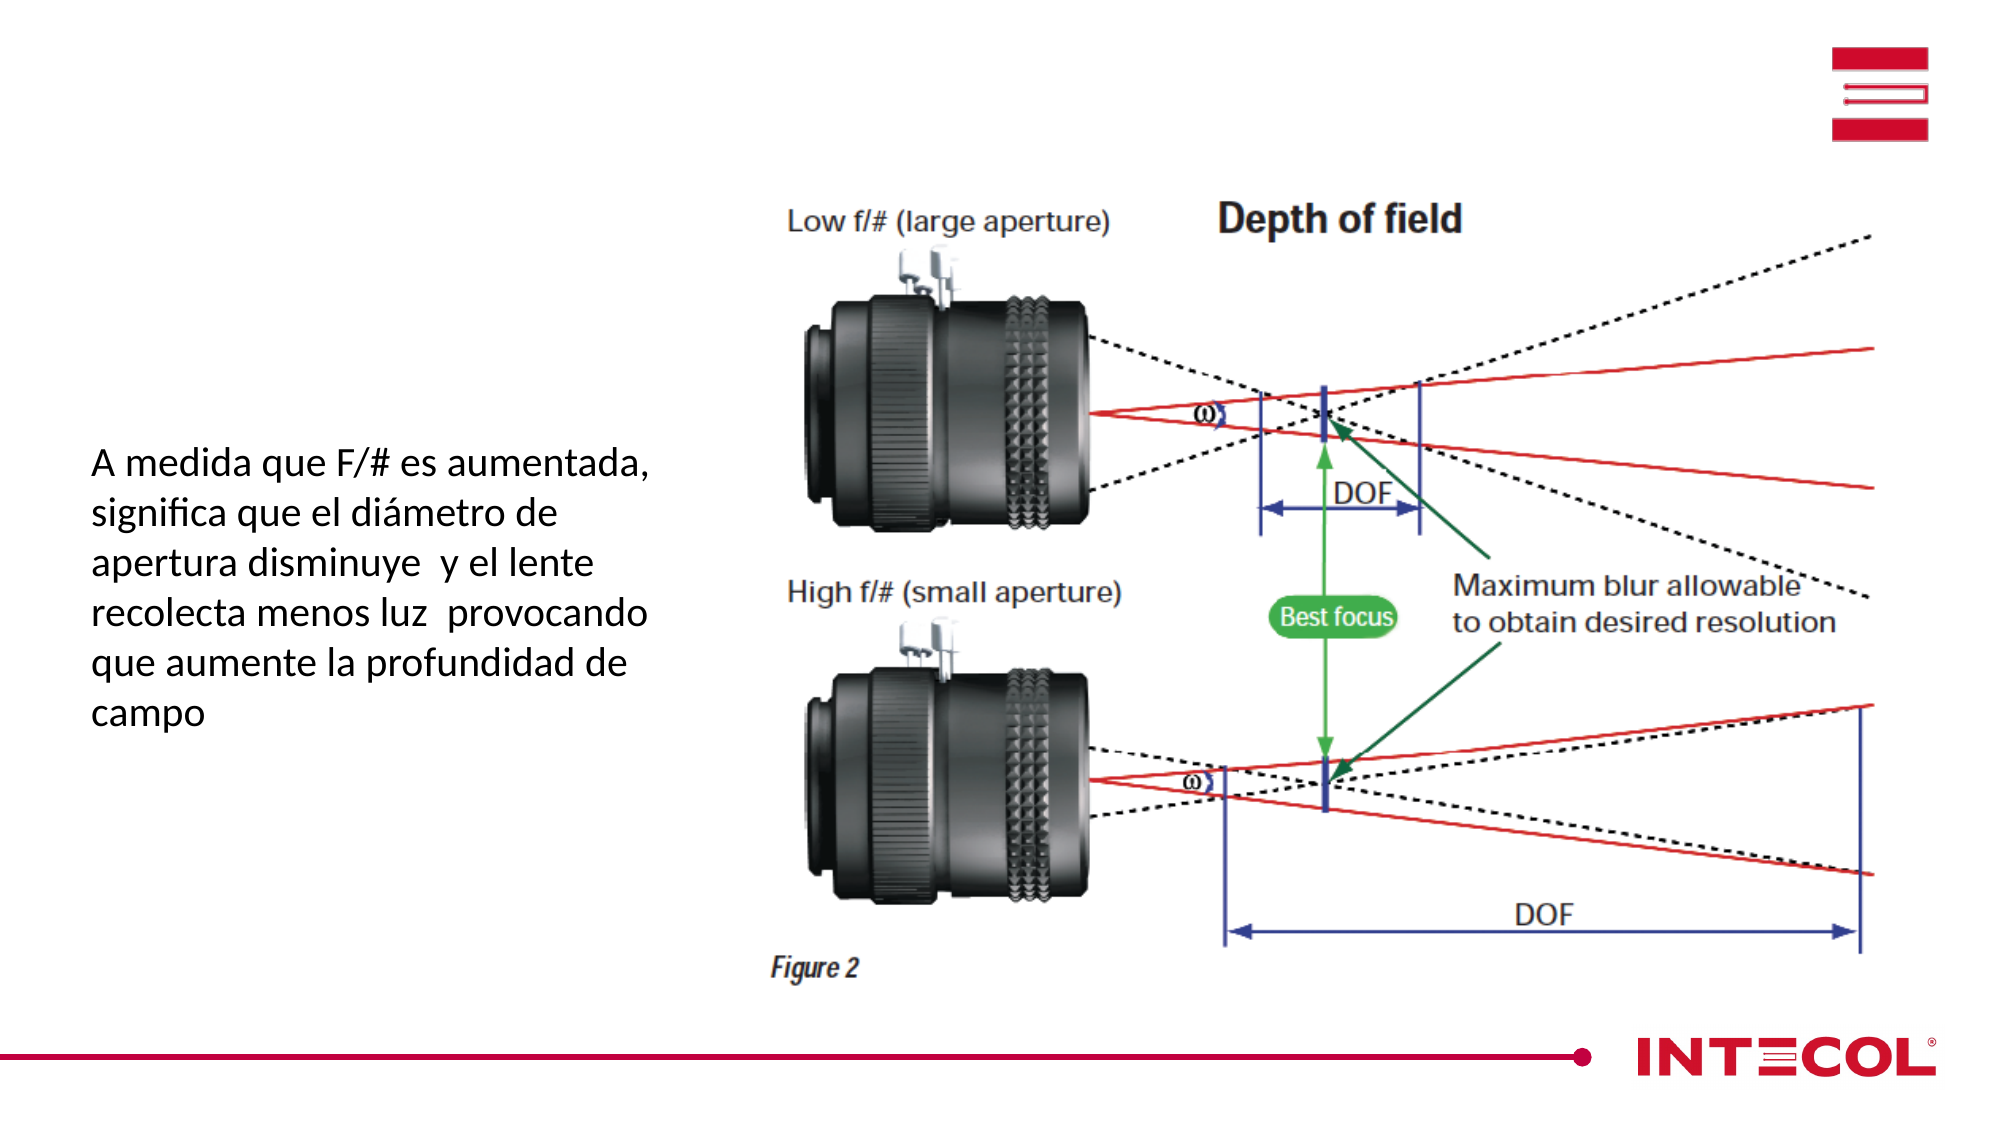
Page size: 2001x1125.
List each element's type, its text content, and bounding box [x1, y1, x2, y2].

picture [757, 0, 1974, 990]
text_box A medida que F/# es aumentada, significa que el diámetro de apertura disminuye y el lente recolecta menos luz provocando que aumente la profundidad de campo [76, 427, 677, 743]
picture [1631, 1024, 1945, 1090]
